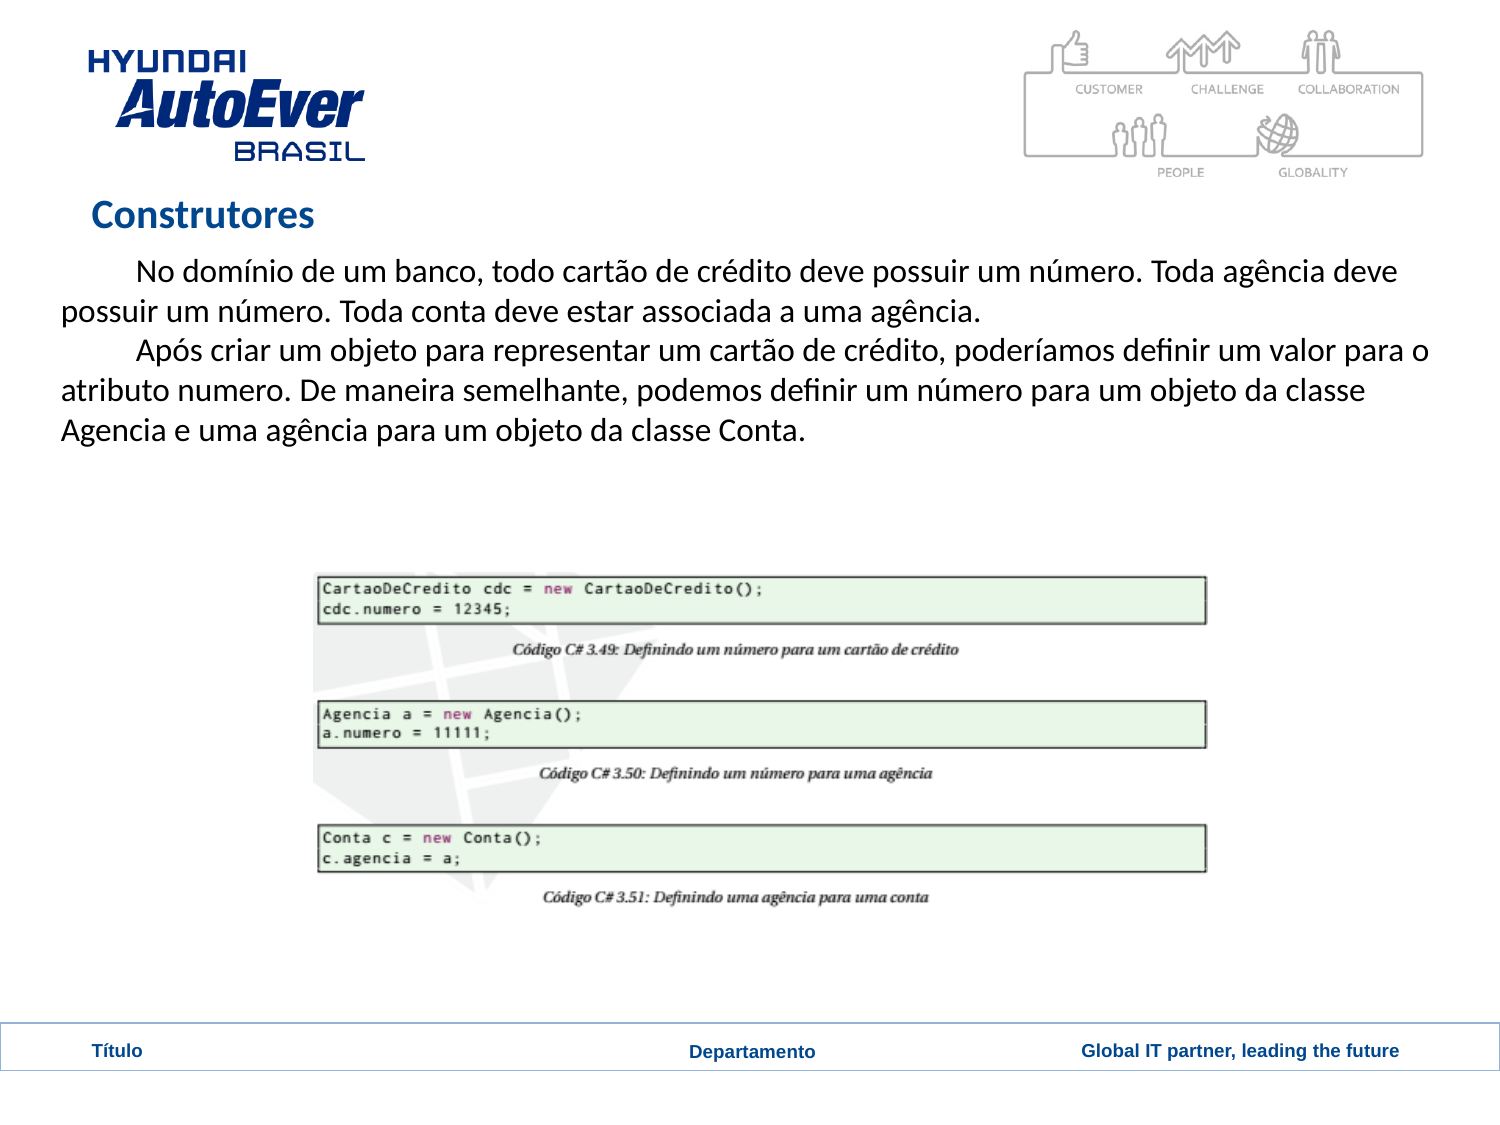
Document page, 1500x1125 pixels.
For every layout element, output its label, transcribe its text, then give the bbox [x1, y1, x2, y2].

picture [115, 79, 365, 161]
picture [1022, 23, 1424, 185]
title Construtores [76, 182, 999, 241]
picture [313, 572, 1208, 912]
picture [88, 50, 349, 78]
list No domínio de um banco, todo cartão de crédito deve possuir um número. Toda agência deve possuir um número. Toda conta deve estar associada a uma agência. Após criar um objeto para representar um cartão de crédito, poderíamos definir um valor para o atributo numero. De maneira semelhante, podemos definir um número para um objeto da classe Agencia e uma agência para um objeto da classe Conta. [45, 241, 1476, 1004]
